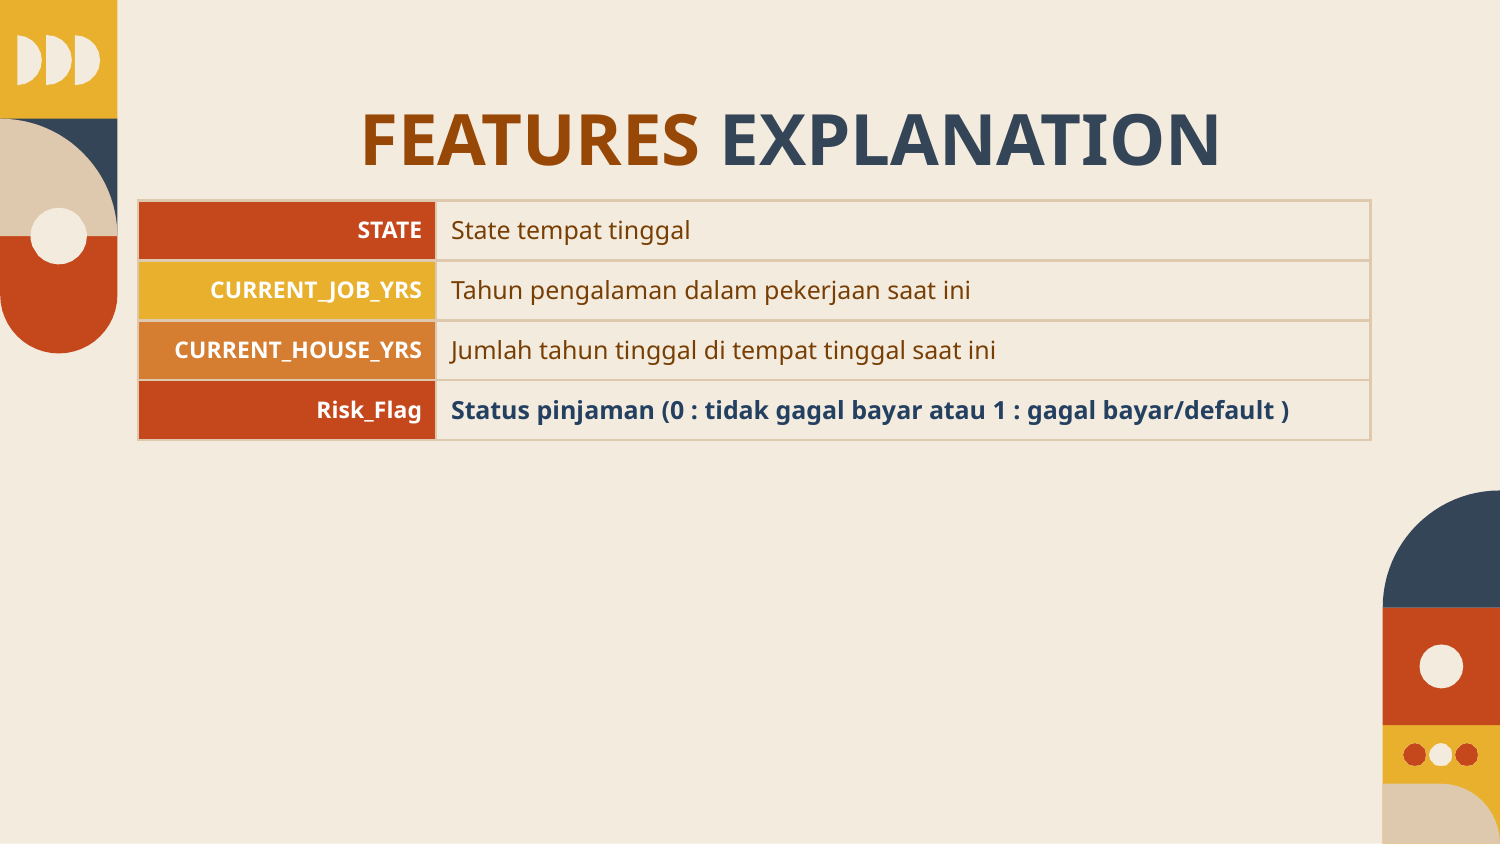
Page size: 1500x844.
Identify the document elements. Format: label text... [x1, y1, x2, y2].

table_cell Tahun pengalaman dalam pekerjaan saat ini [437, 262, 1369, 319]
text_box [1382, 490, 1500, 844]
text_box FEATURES EXPLANATION [357, 93, 1275, 180]
table_cell Risk_Flag [139, 381, 435, 439]
table_header STATE [139, 202, 435, 259]
table_cell Jumlah tahun tinggal di tempat tinggal saat ini [437, 322, 1369, 379]
table_cell CURRENT_JOB_YRS [139, 262, 435, 319]
table_header State tempat tinggal [437, 202, 1369, 259]
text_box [0, 0, 118, 354]
table_cell Status pinjaman (0 : tidak gagal bayar atau 1 : gagal bayar/default ) [437, 381, 1369, 439]
table_cell CURRENT_HOUSE_YRS [139, 322, 435, 379]
